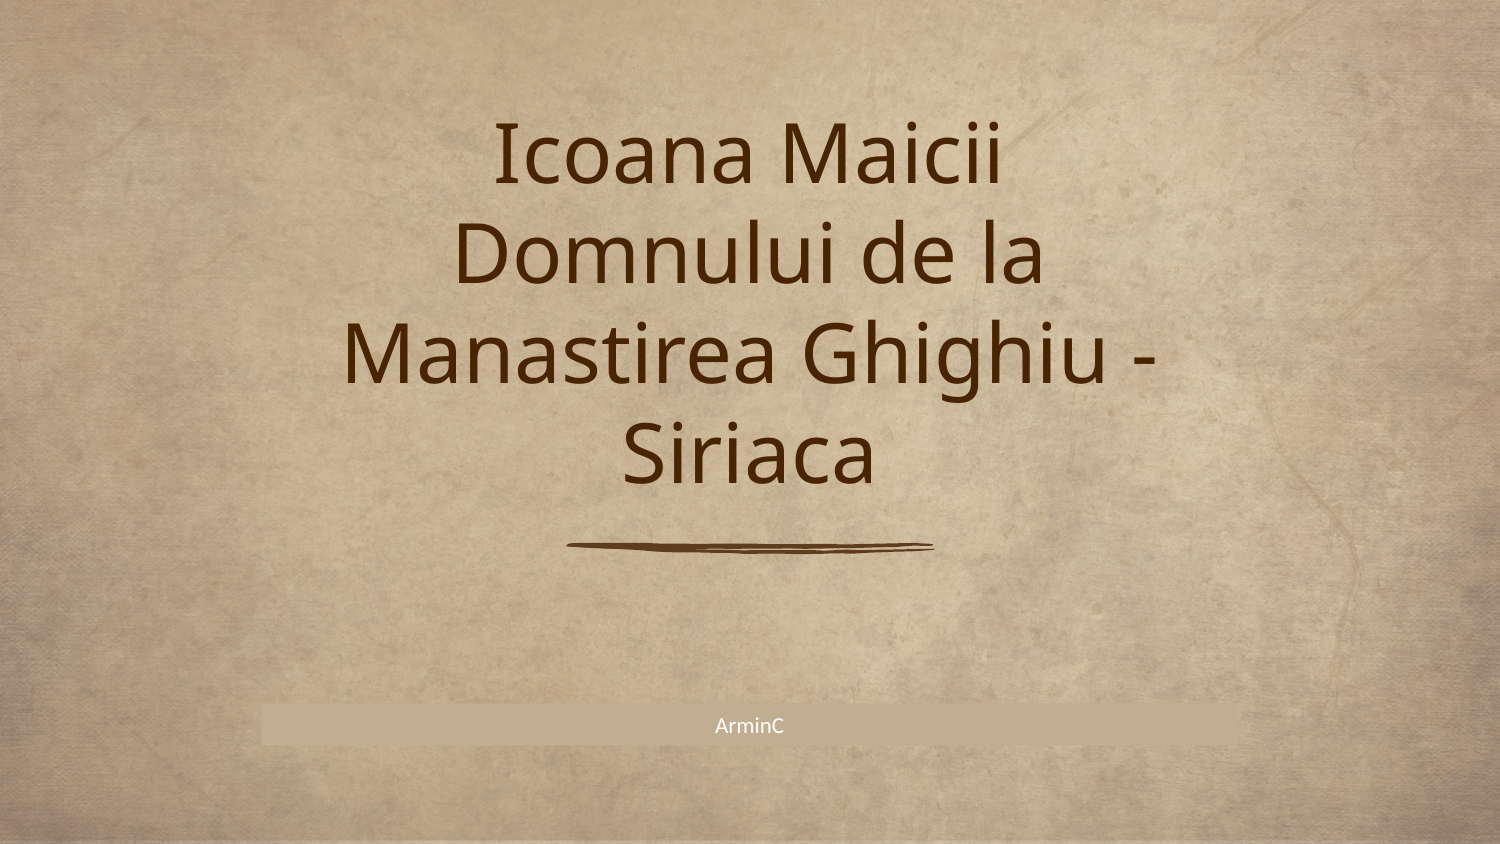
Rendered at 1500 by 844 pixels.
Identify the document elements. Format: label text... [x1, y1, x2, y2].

picture [0, 0, 1500, 844]
text_box ArminC [261, 703, 1238, 746]
title Icoana Maicii Domnului de la Manastirea Ghighiu - Siriaca [287, 264, 1213, 516]
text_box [564, 542, 936, 555]
